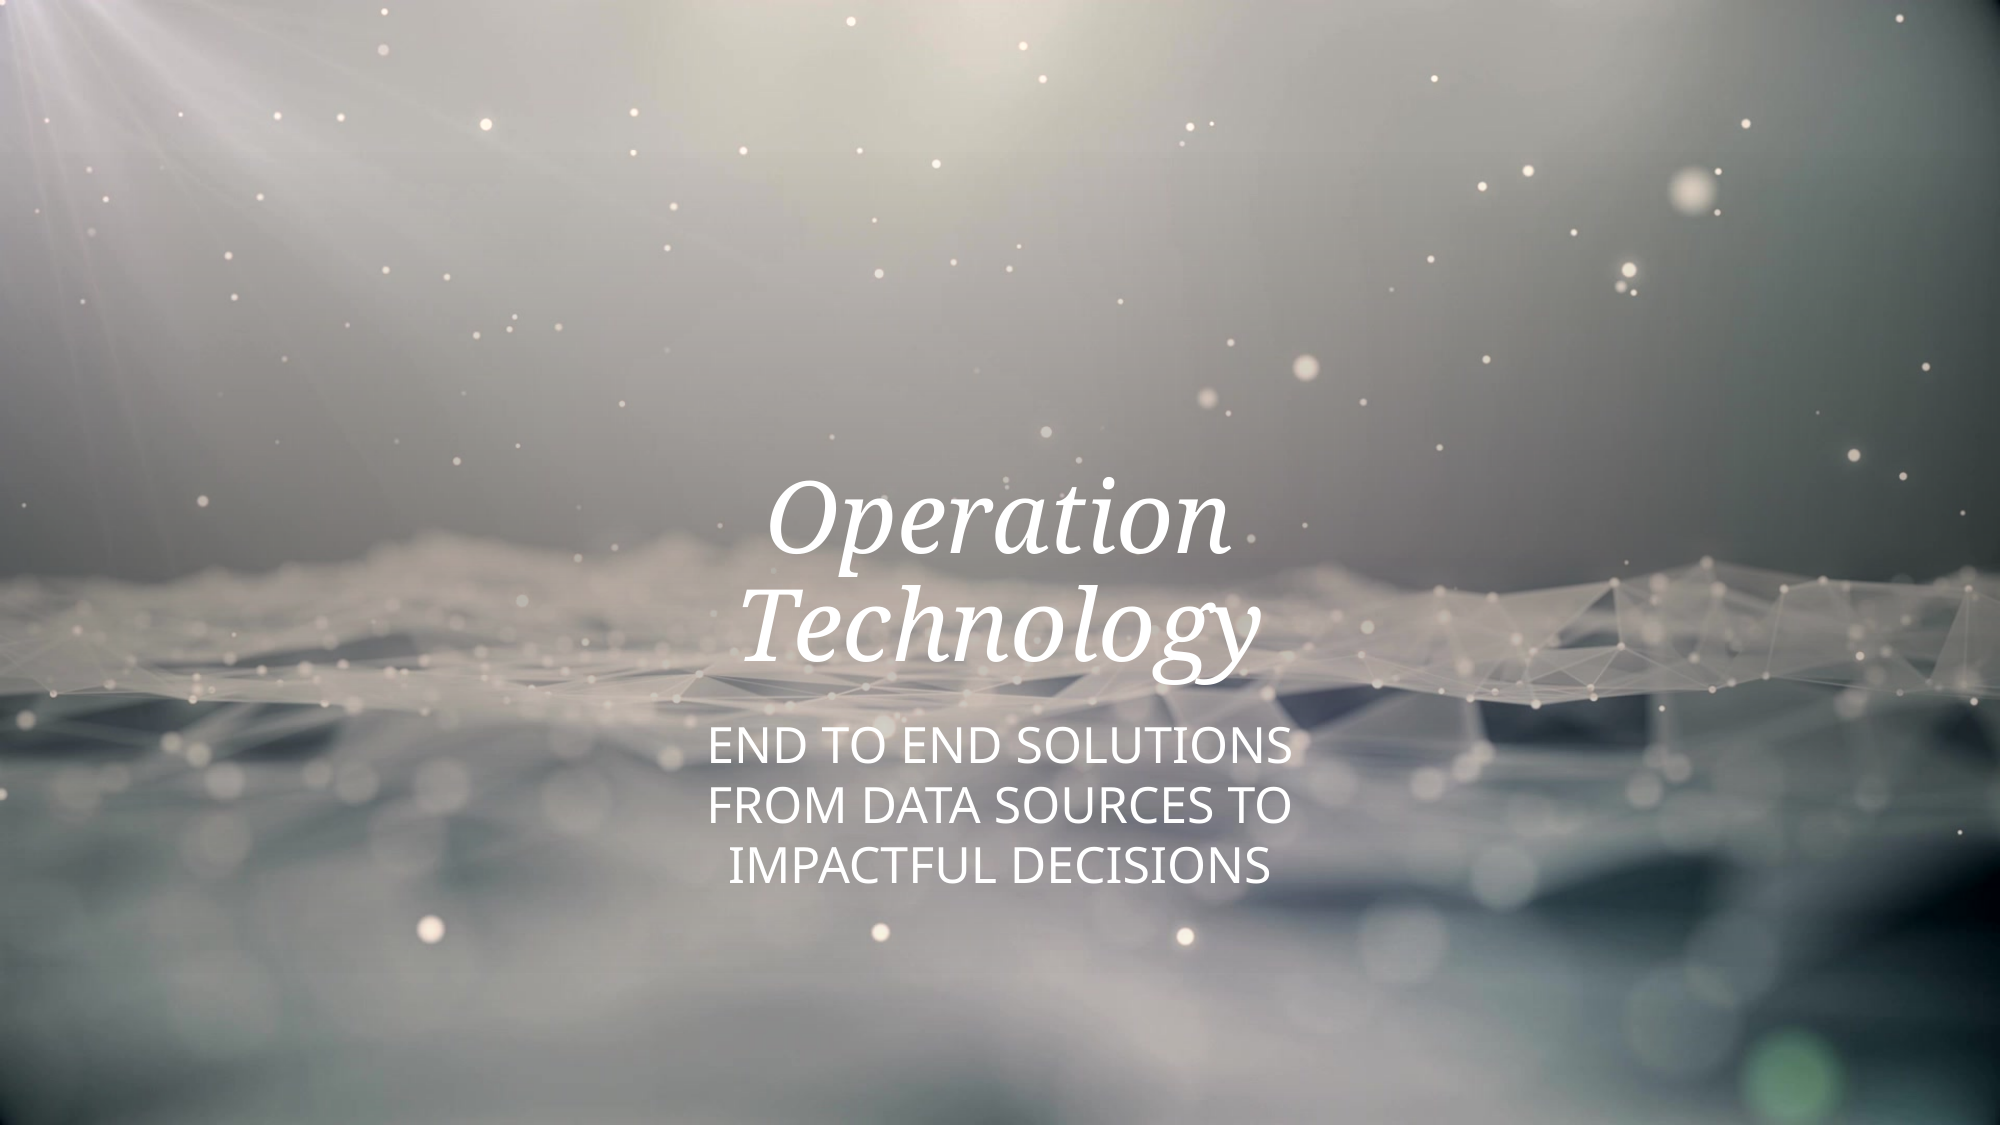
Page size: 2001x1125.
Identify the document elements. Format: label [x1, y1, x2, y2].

text_box [0, 0, 2000, 1125]
